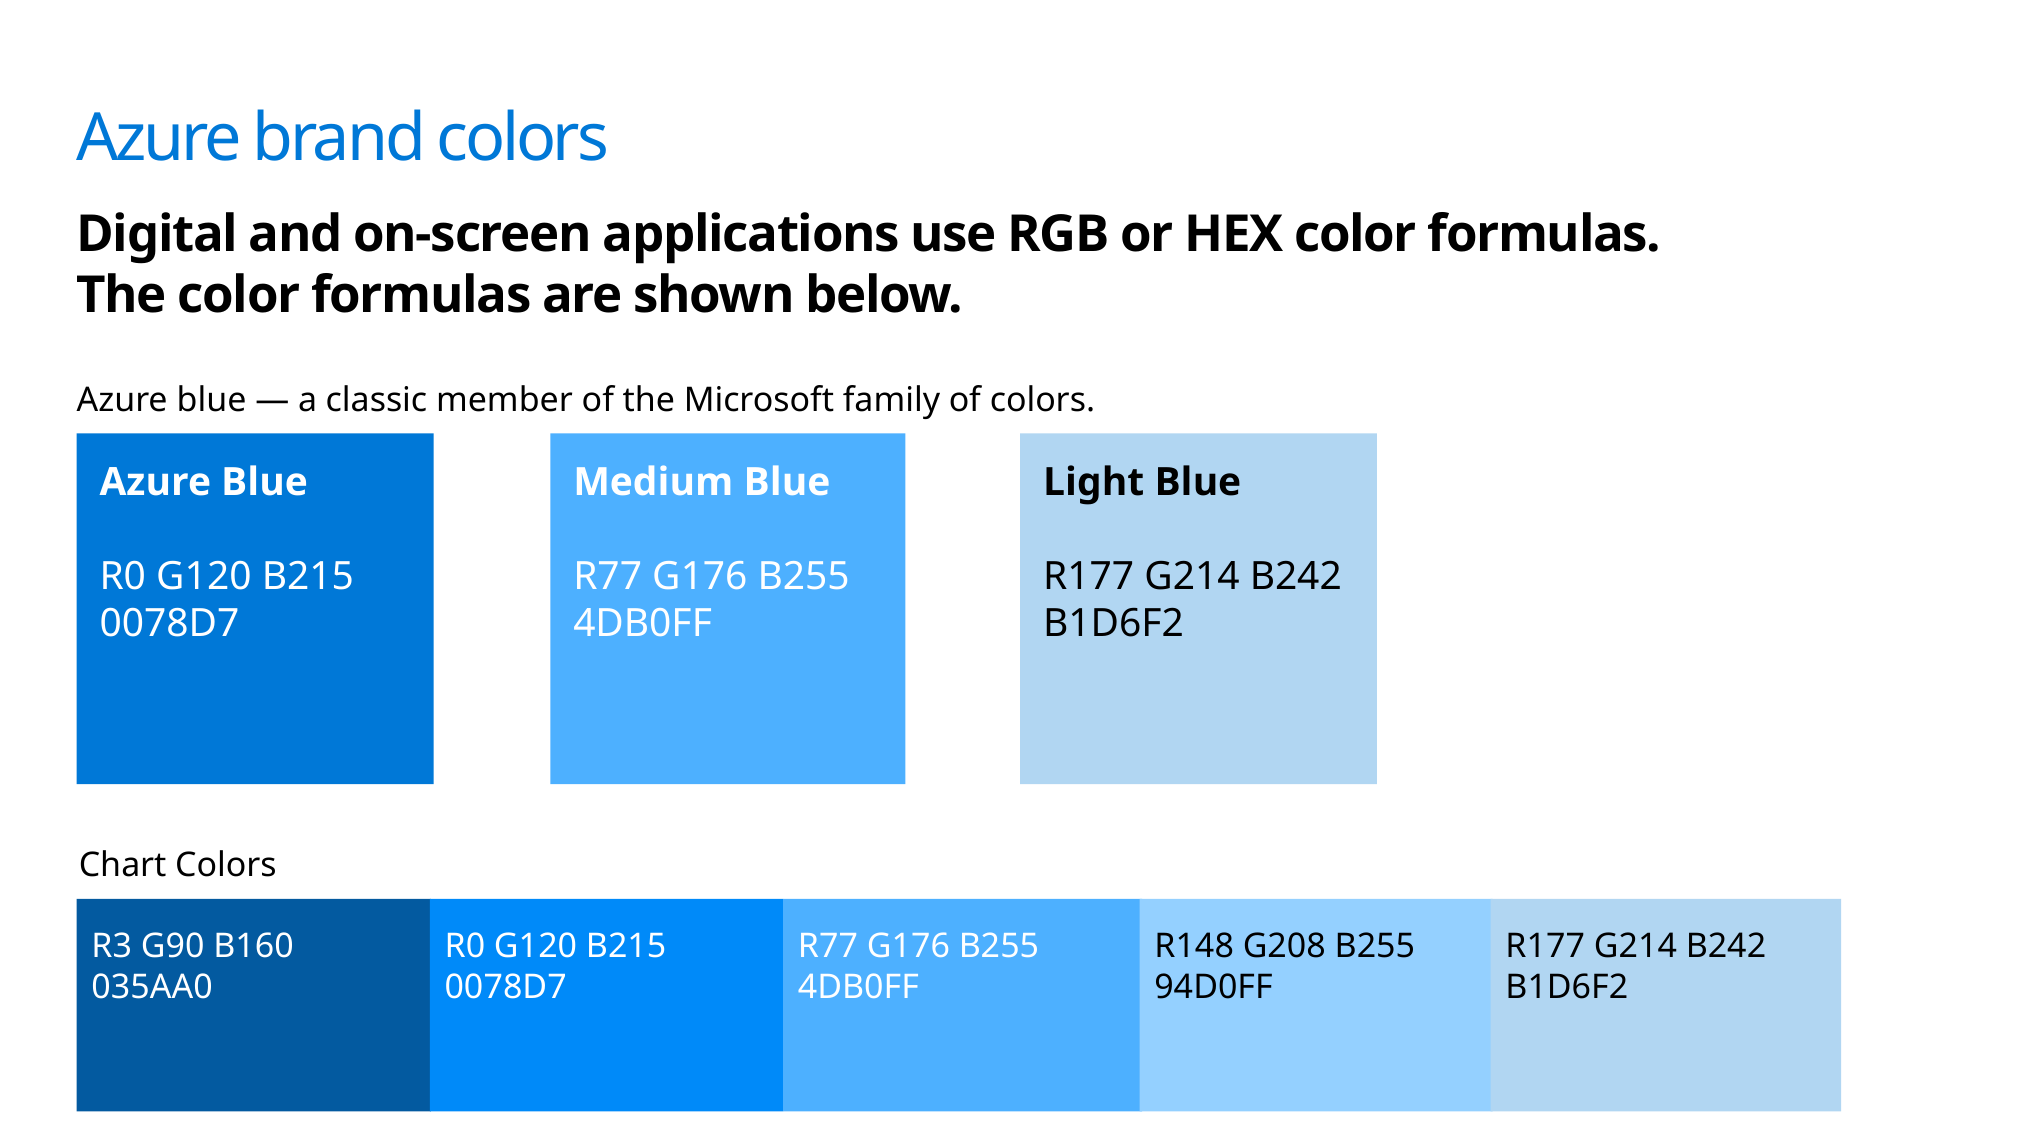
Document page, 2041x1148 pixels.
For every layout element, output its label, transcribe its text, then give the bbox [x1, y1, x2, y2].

text_box [107, 454, 463, 714]
text_box Azure blue — a classic member of the Microsoft family of colors. [76, 369, 1377, 434]
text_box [76, 840, 1843, 1112]
subtitle Digital and on-screen applications use RGB or HEX color formulas. The color formulas are shown below. [76, 200, 1964, 324]
text_box Azure Blue R0 G120 B215 0078D7 [76, 434, 434, 785]
text_box Medium Blue R77 G176 B255 4DB0FF [550, 434, 906, 785]
text_box Light Blue R177 G214 B242 B1D6F2 [1019, 433, 1378, 785]
title Azure brand colors [76, 76, 1964, 176]
